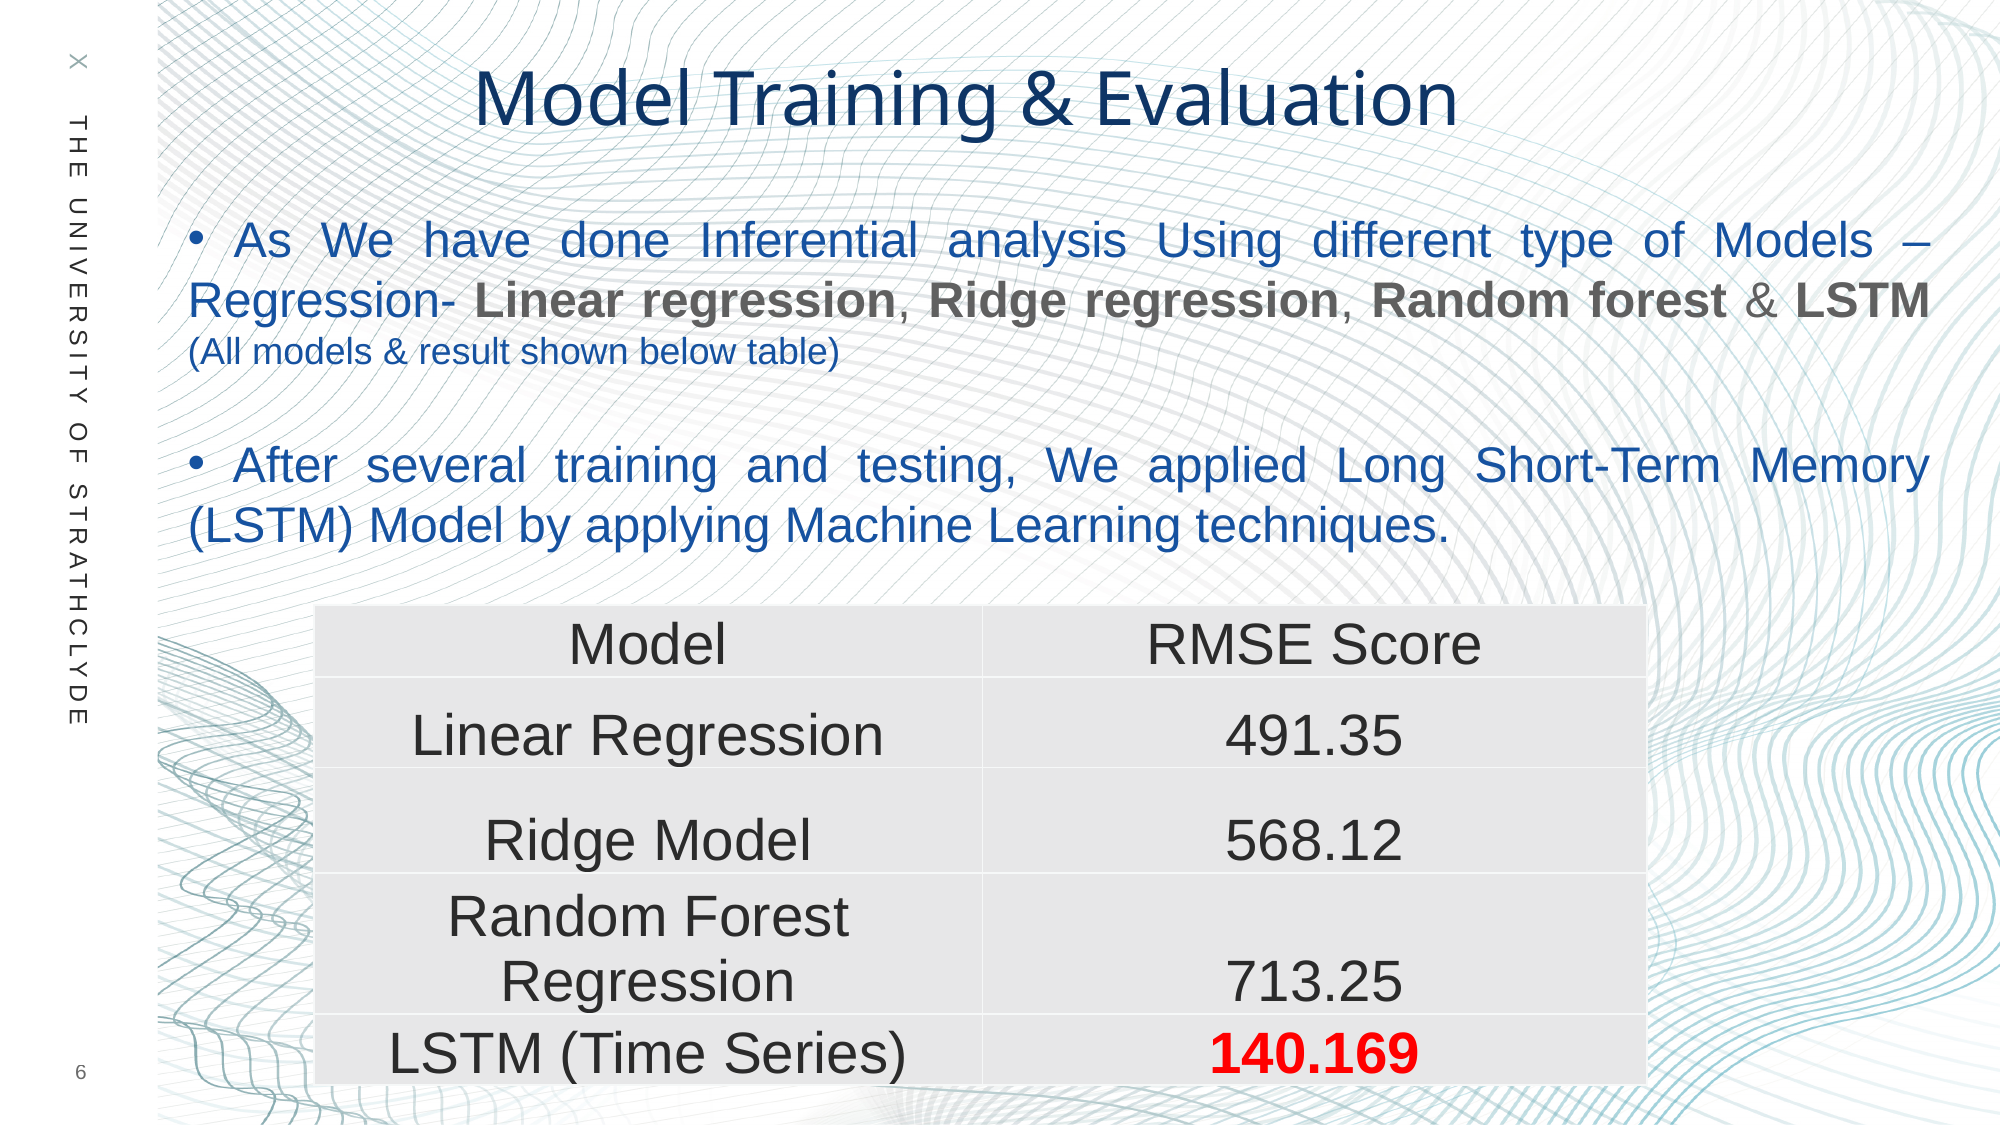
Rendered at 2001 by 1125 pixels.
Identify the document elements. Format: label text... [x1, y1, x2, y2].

slide_number 6 [38, 1052, 123, 1091]
picture [157, 0, 2000, 1125]
